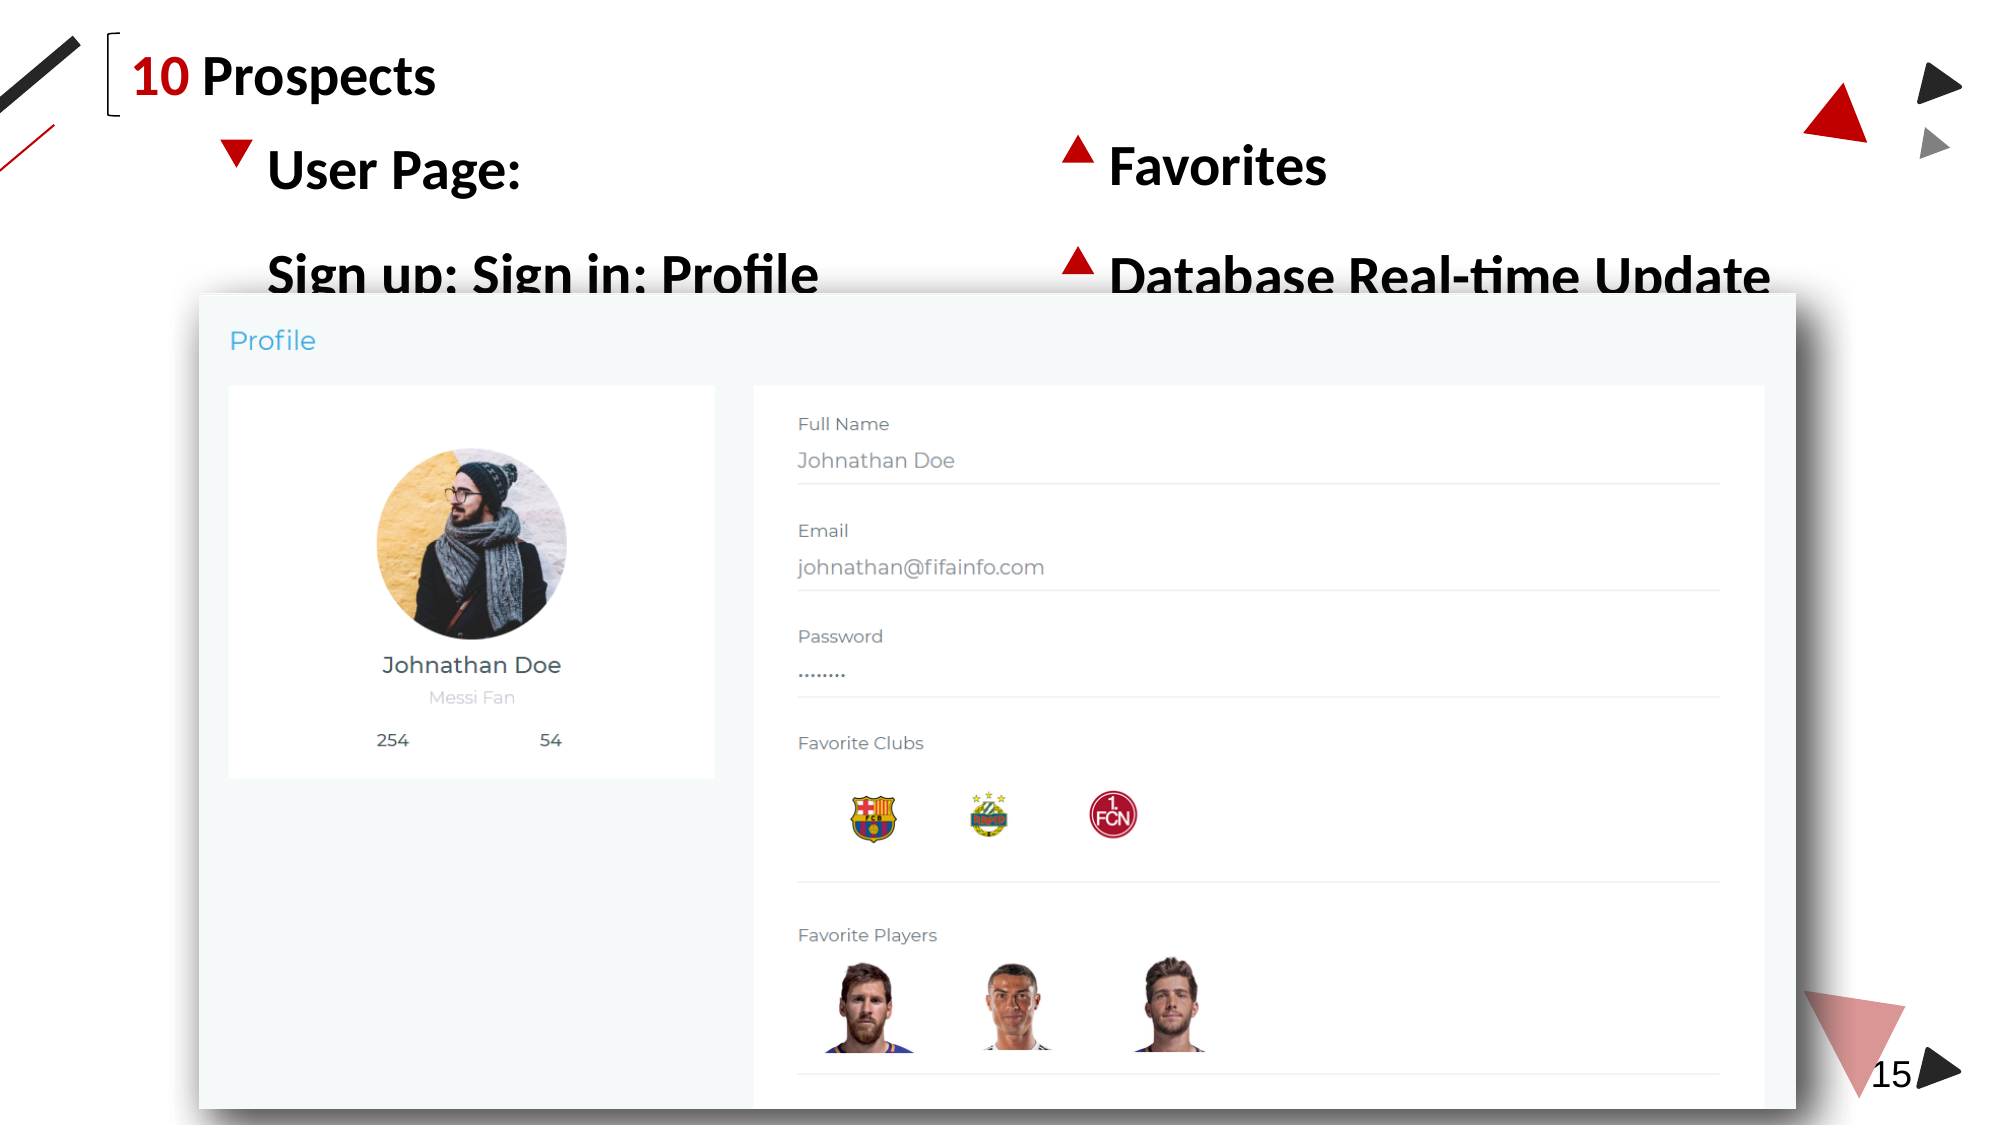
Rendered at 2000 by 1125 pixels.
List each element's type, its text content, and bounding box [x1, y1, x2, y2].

text_box Database Real-time Update [1094, 196, 2000, 316]
text_box [1850, 995, 1908, 1042]
text_box [107, 32, 120, 117]
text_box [0, 40, 78, 189]
text_box [218, 137, 252, 170]
slide_number 15 [1849, 1042, 1928, 1103]
text_box User Page: Sign up; Sign in; Profile [252, 89, 1094, 274]
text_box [199, 293, 1797, 1110]
text_box [1928, 1047, 1962, 1086]
text_box Favorites [1094, 84, 2000, 196]
text_box [1917, 125, 1953, 161]
text_box 10 Prospects [115, 30, 452, 115]
text_box [1059, 243, 1094, 274]
text_box [1059, 132, 1094, 165]
text_box [1801, 80, 1870, 145]
text_box [1917, 62, 1963, 105]
